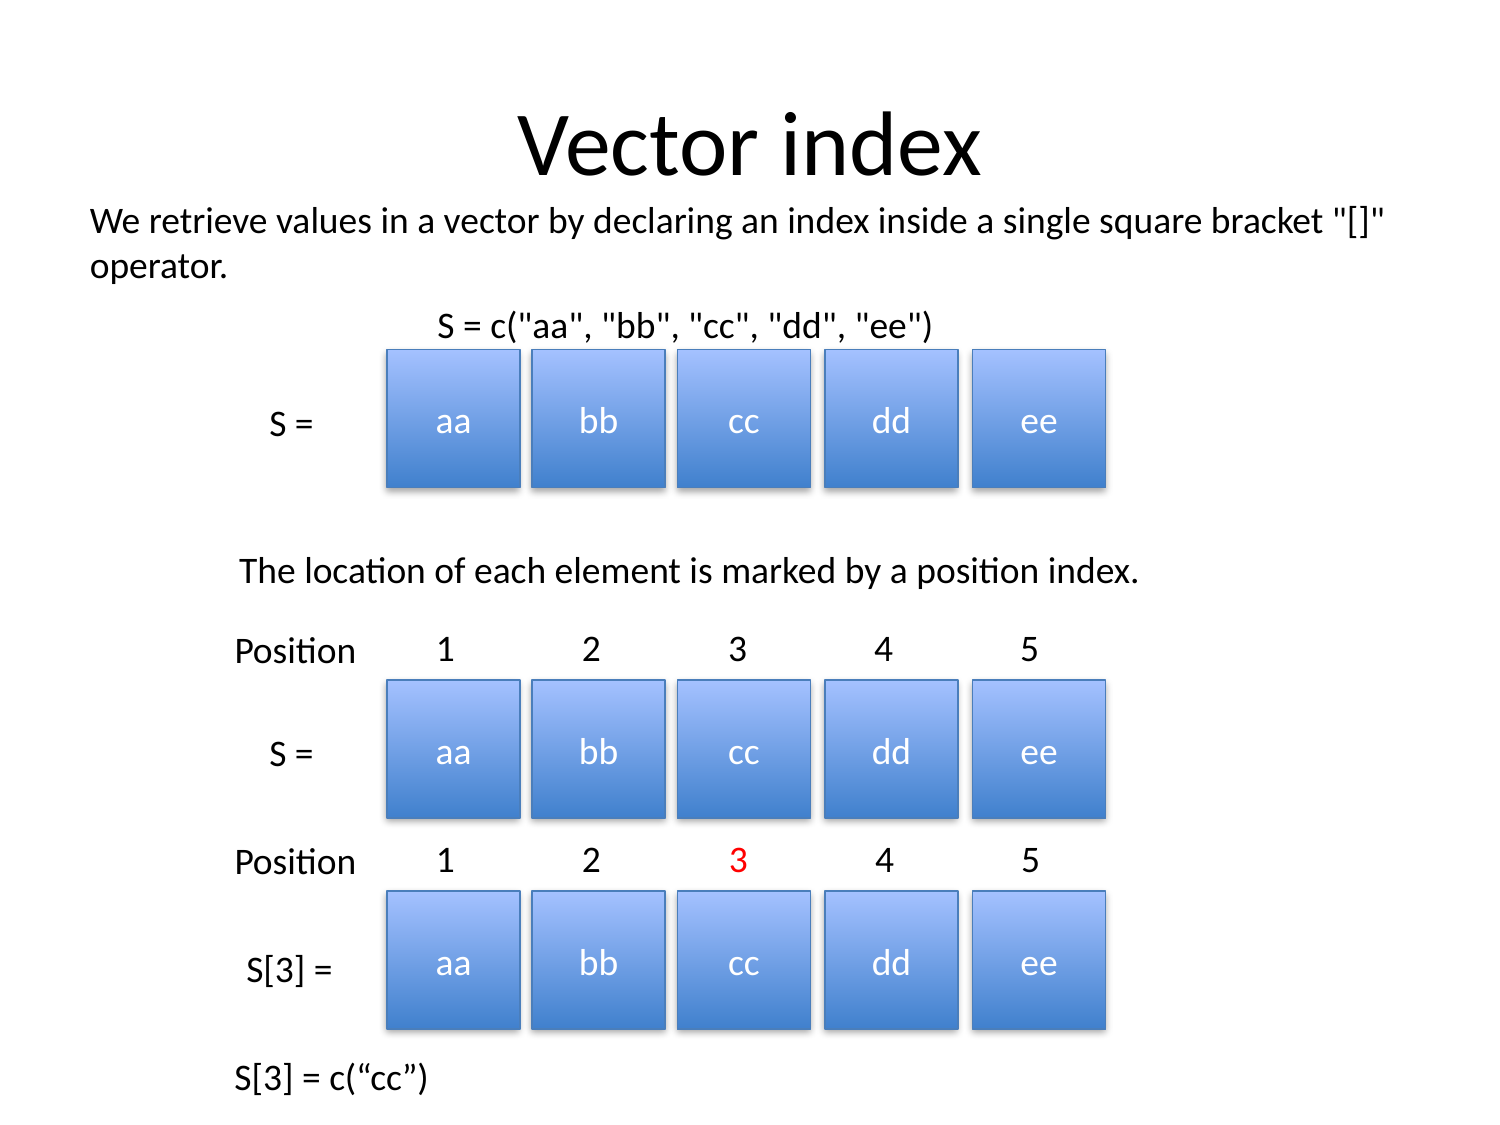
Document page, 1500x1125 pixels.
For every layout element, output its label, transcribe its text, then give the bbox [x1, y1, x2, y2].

text_box bb [531, 349, 666, 488]
text_box cc [677, 890, 811, 1030]
text_box ee [972, 349, 1106, 488]
text_box S = [254, 391, 338, 452]
text_box cc [677, 679, 811, 819]
text_box 1 2 3 4 5 [387, 616, 1106, 677]
text_box ee [972, 679, 1106, 819]
text_box aa [386, 890, 521, 1030]
text_box S = [254, 721, 338, 782]
text_box cc [677, 349, 811, 488]
text_box ee [972, 890, 1106, 1030]
text_box Position [219, 829, 372, 890]
text_box The location of each element is marked by a position index. [224, 538, 1156, 599]
text_box bb [531, 890, 666, 1030]
text_box Position [219, 618, 372, 679]
text_box dd [824, 349, 959, 488]
title Vector index [75, 45, 1425, 188]
text_box We retrieve values in a vector by declaring an index inside a single square bracket "[]" operator. [74, 188, 1425, 293]
text_box bb [531, 679, 666, 819]
text_box S = c("aa", "bb", "cc", "dd", "ee") [422, 293, 958, 354]
text_box dd [824, 679, 959, 819]
text_box 1 2 3 4 5 [387, 827, 1106, 888]
text_box aa [386, 349, 521, 488]
text_box S[3] = [231, 937, 357, 997]
text_box S[3] = c(“cc”) [219, 1045, 453, 1106]
text_box aa [386, 679, 521, 819]
text_box dd [824, 890, 959, 1030]
